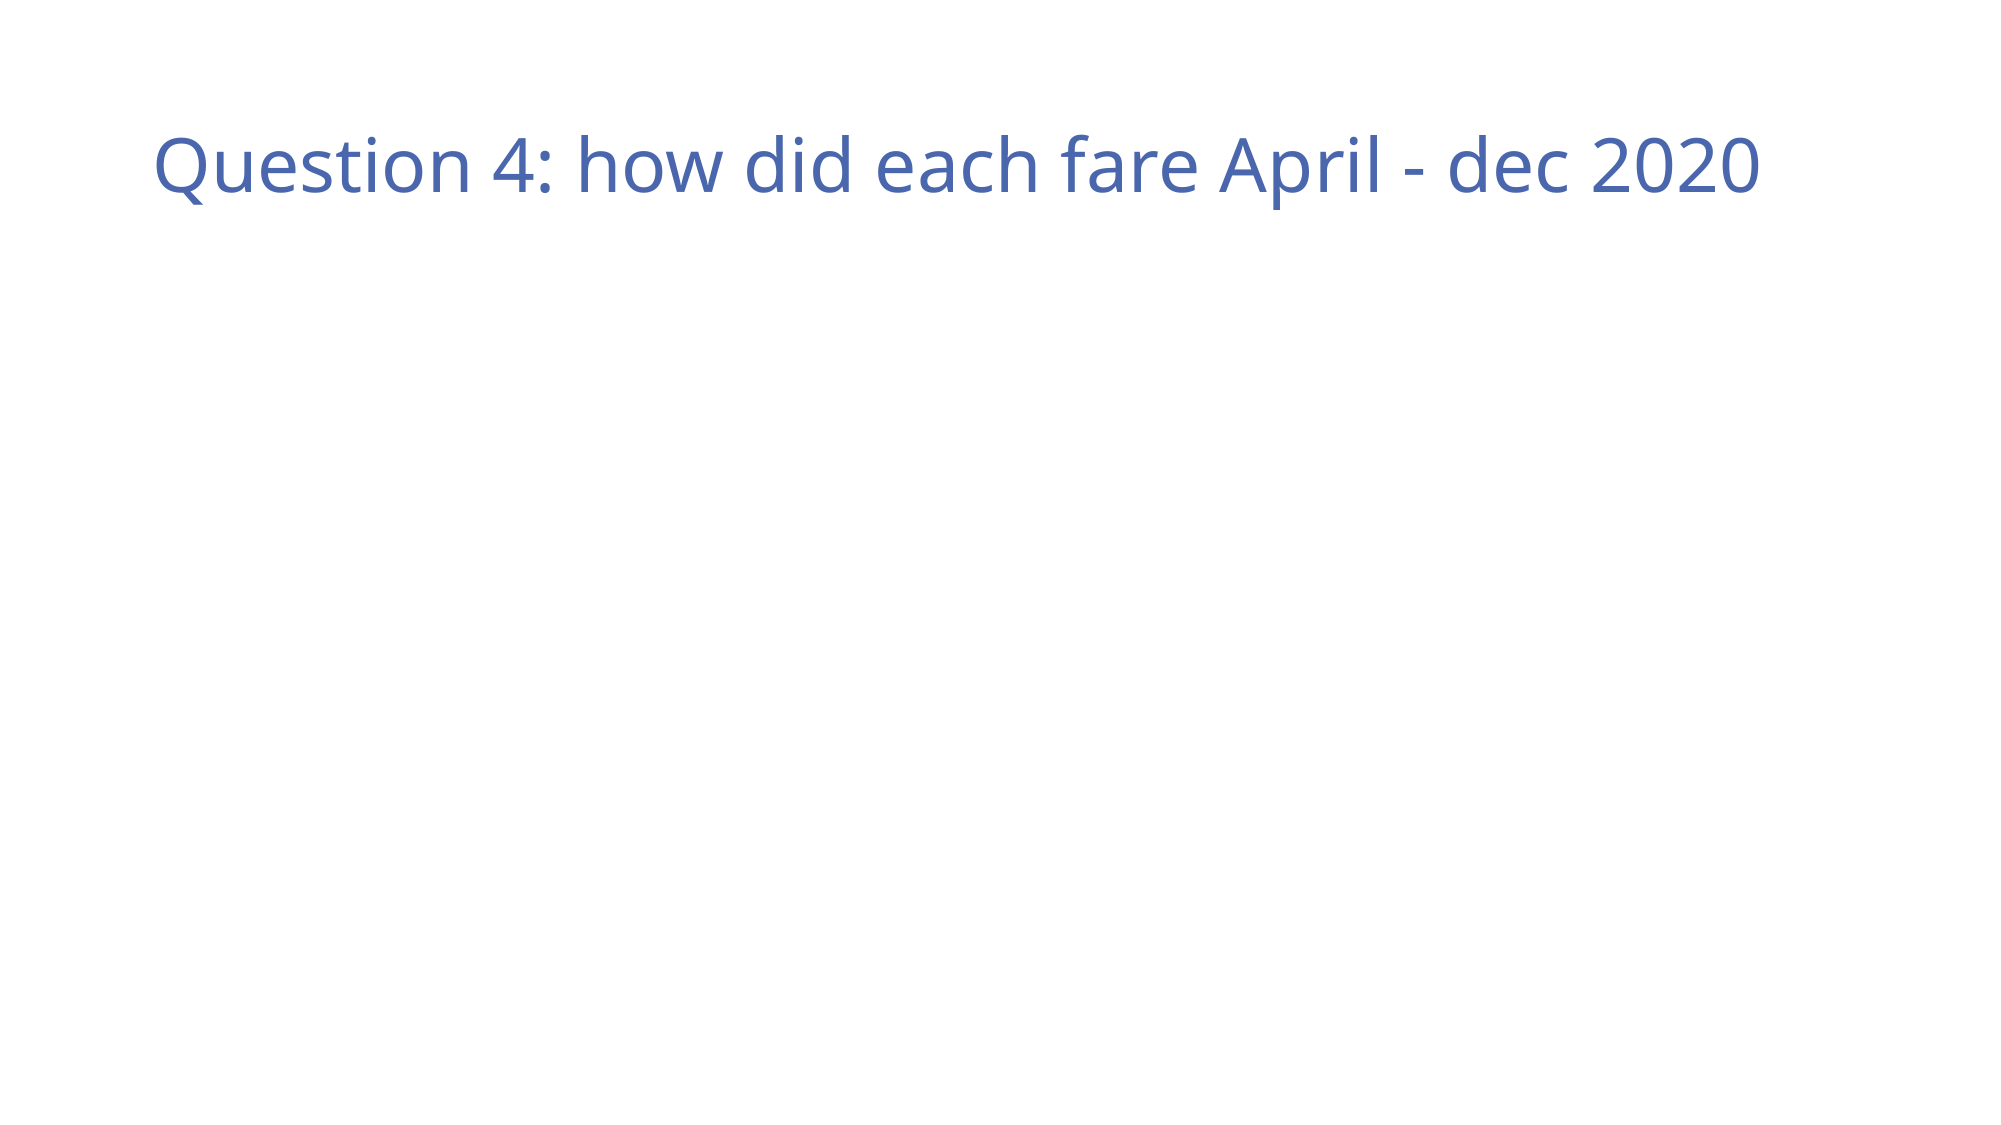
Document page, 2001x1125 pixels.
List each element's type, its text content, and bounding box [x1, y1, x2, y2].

title Question 4: how did each fare April - dec 2020 [137, 59, 1863, 278]
